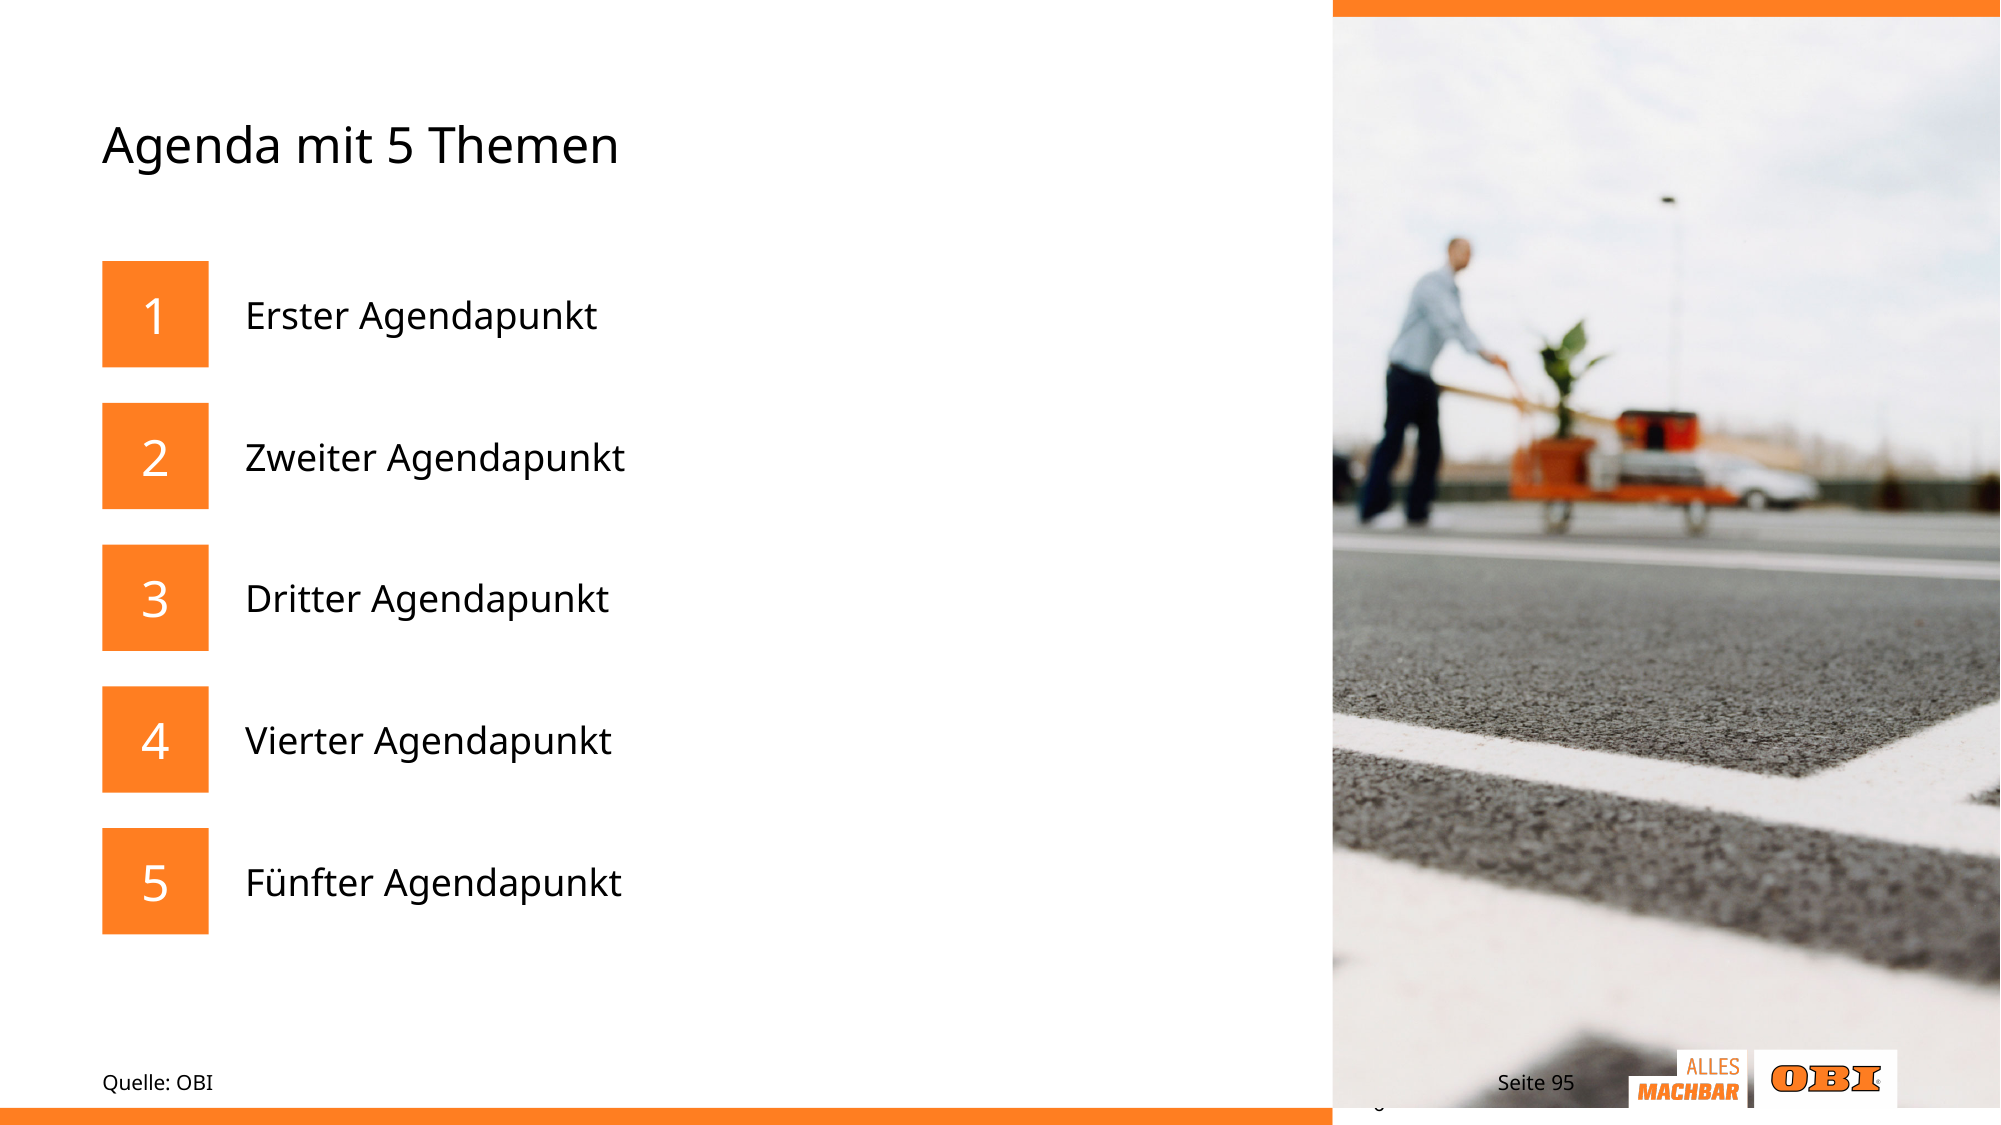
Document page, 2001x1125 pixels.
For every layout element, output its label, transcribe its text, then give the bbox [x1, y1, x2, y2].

list 5 [102, 828, 209, 935]
picture [1332, 16, 2000, 1109]
list Fünfter Agendapunkt [245, 858, 1271, 904]
list 4 [102, 686, 209, 793]
list 1 [102, 261, 209, 368]
list 3 [102, 544, 209, 651]
list Dritter Agendapunkt [245, 575, 1271, 621]
list 2 [102, 402, 209, 510]
list Erster Agendapunkt [245, 291, 1271, 337]
list Vierter Agendapunkt [245, 716, 1271, 763]
list Zweiter Agendapunkt [245, 433, 1271, 479]
footer Quelle: OBI [102, 1071, 1271, 1097]
title Agenda mit 5 Themen [102, 112, 1271, 174]
